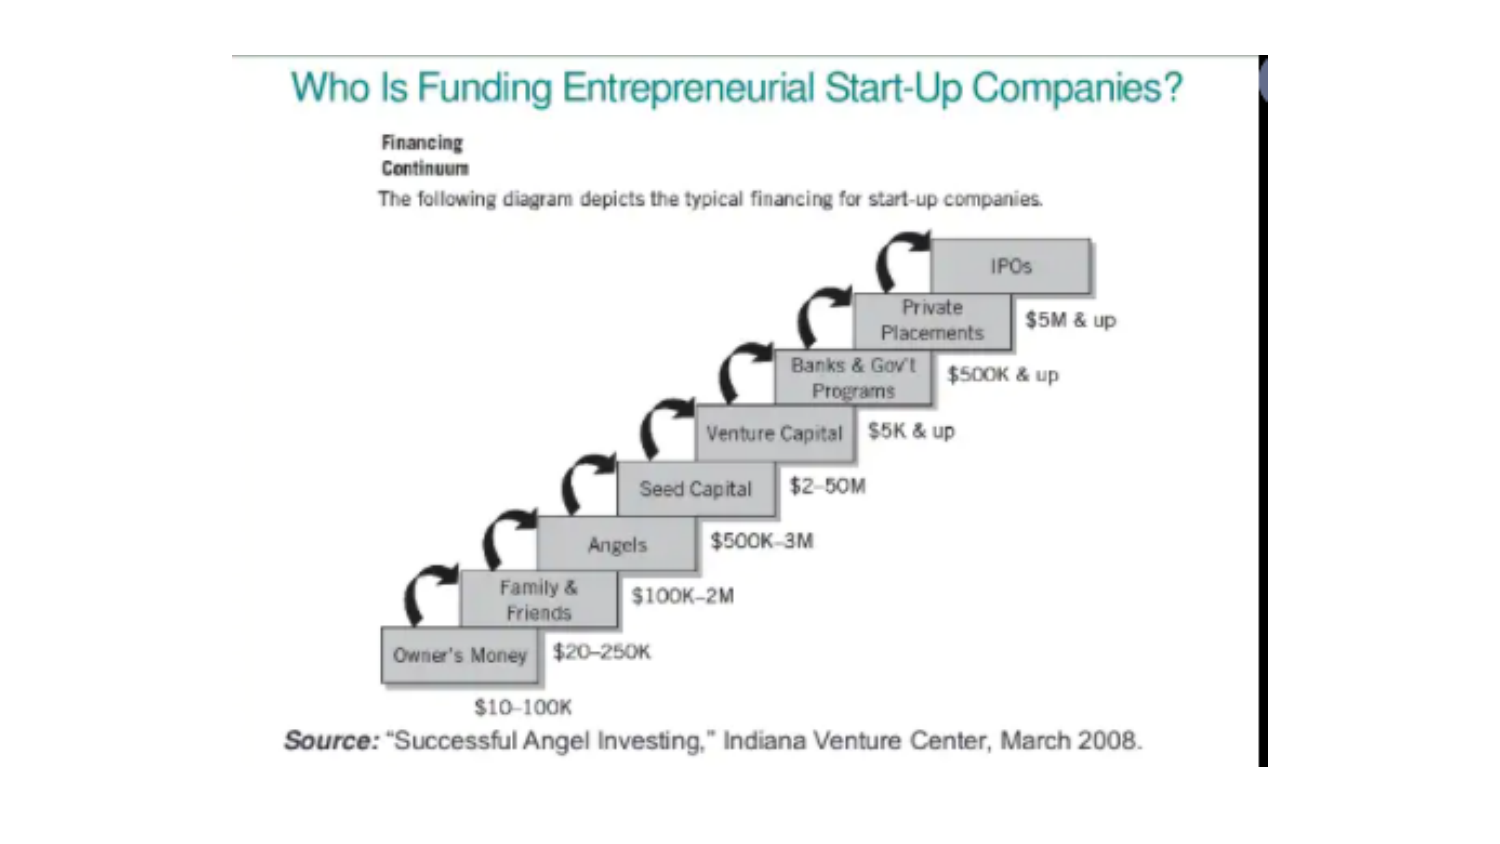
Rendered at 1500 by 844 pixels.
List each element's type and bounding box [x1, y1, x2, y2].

picture [232, 55, 1268, 767]
